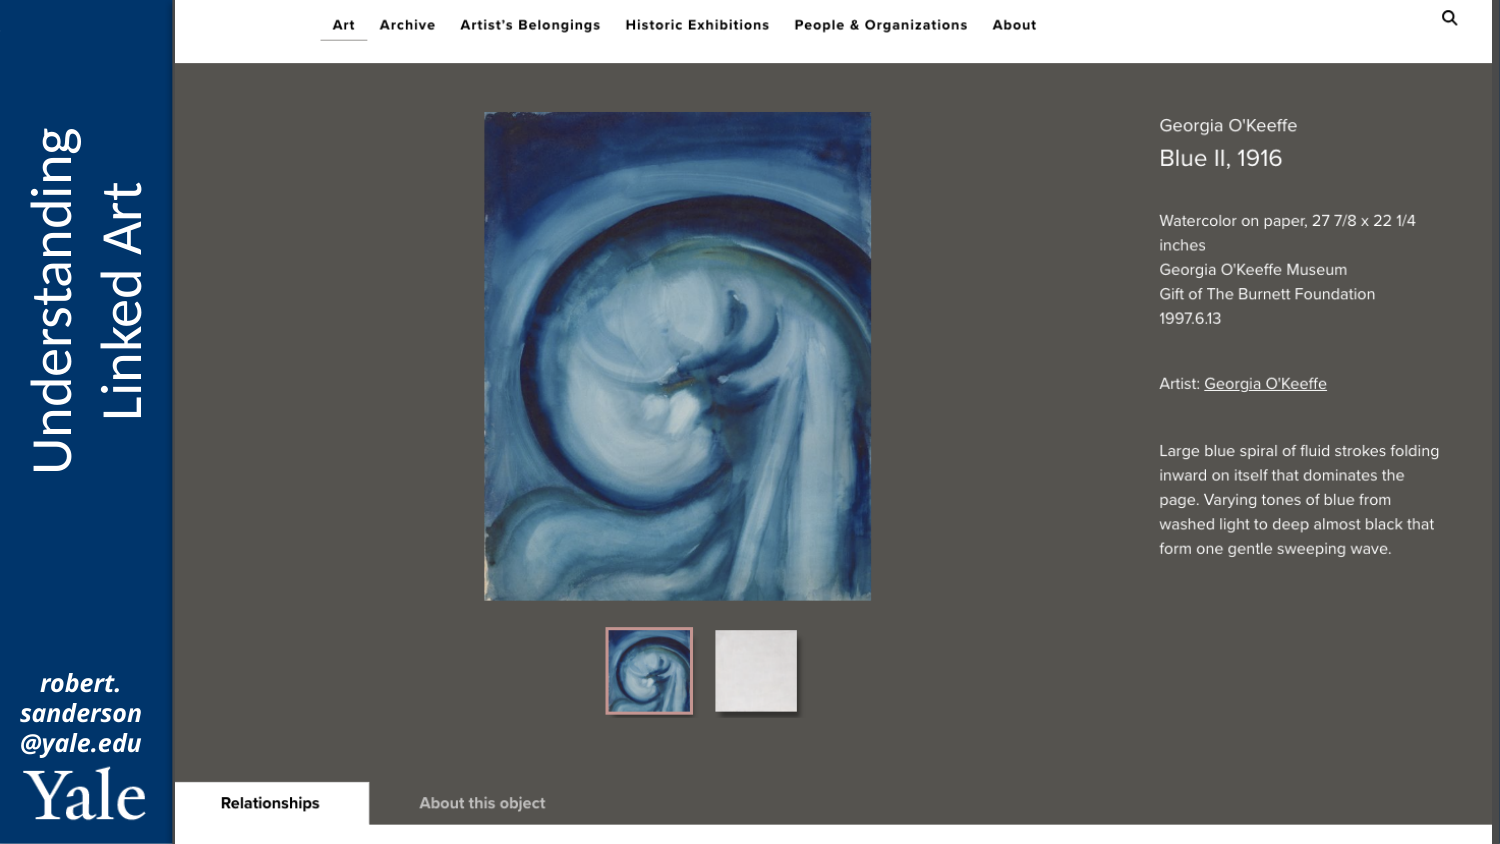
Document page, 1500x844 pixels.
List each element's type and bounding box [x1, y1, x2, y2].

picture [23, 731, 149, 844]
picture [175, 0, 1492, 844]
